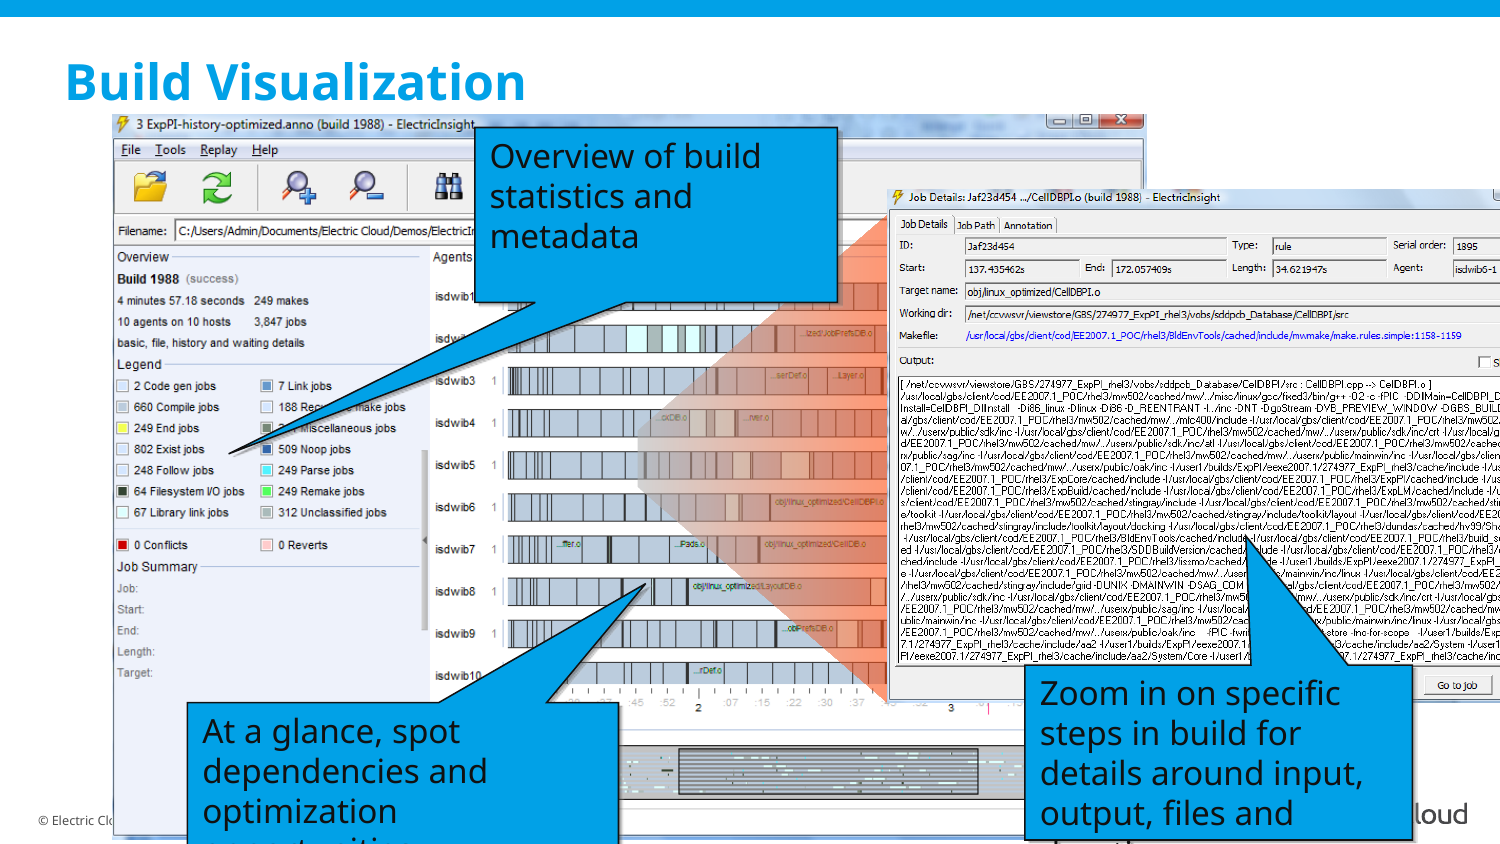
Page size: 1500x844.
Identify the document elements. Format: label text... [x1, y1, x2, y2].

picture [207, 731, 219, 735]
picture [358, 729, 371, 735]
picture [388, 771, 401, 777]
picture [112, 114, 1500, 841]
picture [265, 771, 278, 778]
picture [1264, 691, 1277, 697]
picture [1063, 773, 1076, 779]
picture [225, 769, 238, 775]
text_box Zoom in on specific steps in build for details around input, output, files and duration [1151, 710, 1413, 841]
title Build Visualization [50, 42, 1385, 119]
picture [324, 769, 337, 775]
picture [1070, 731, 1083, 737]
